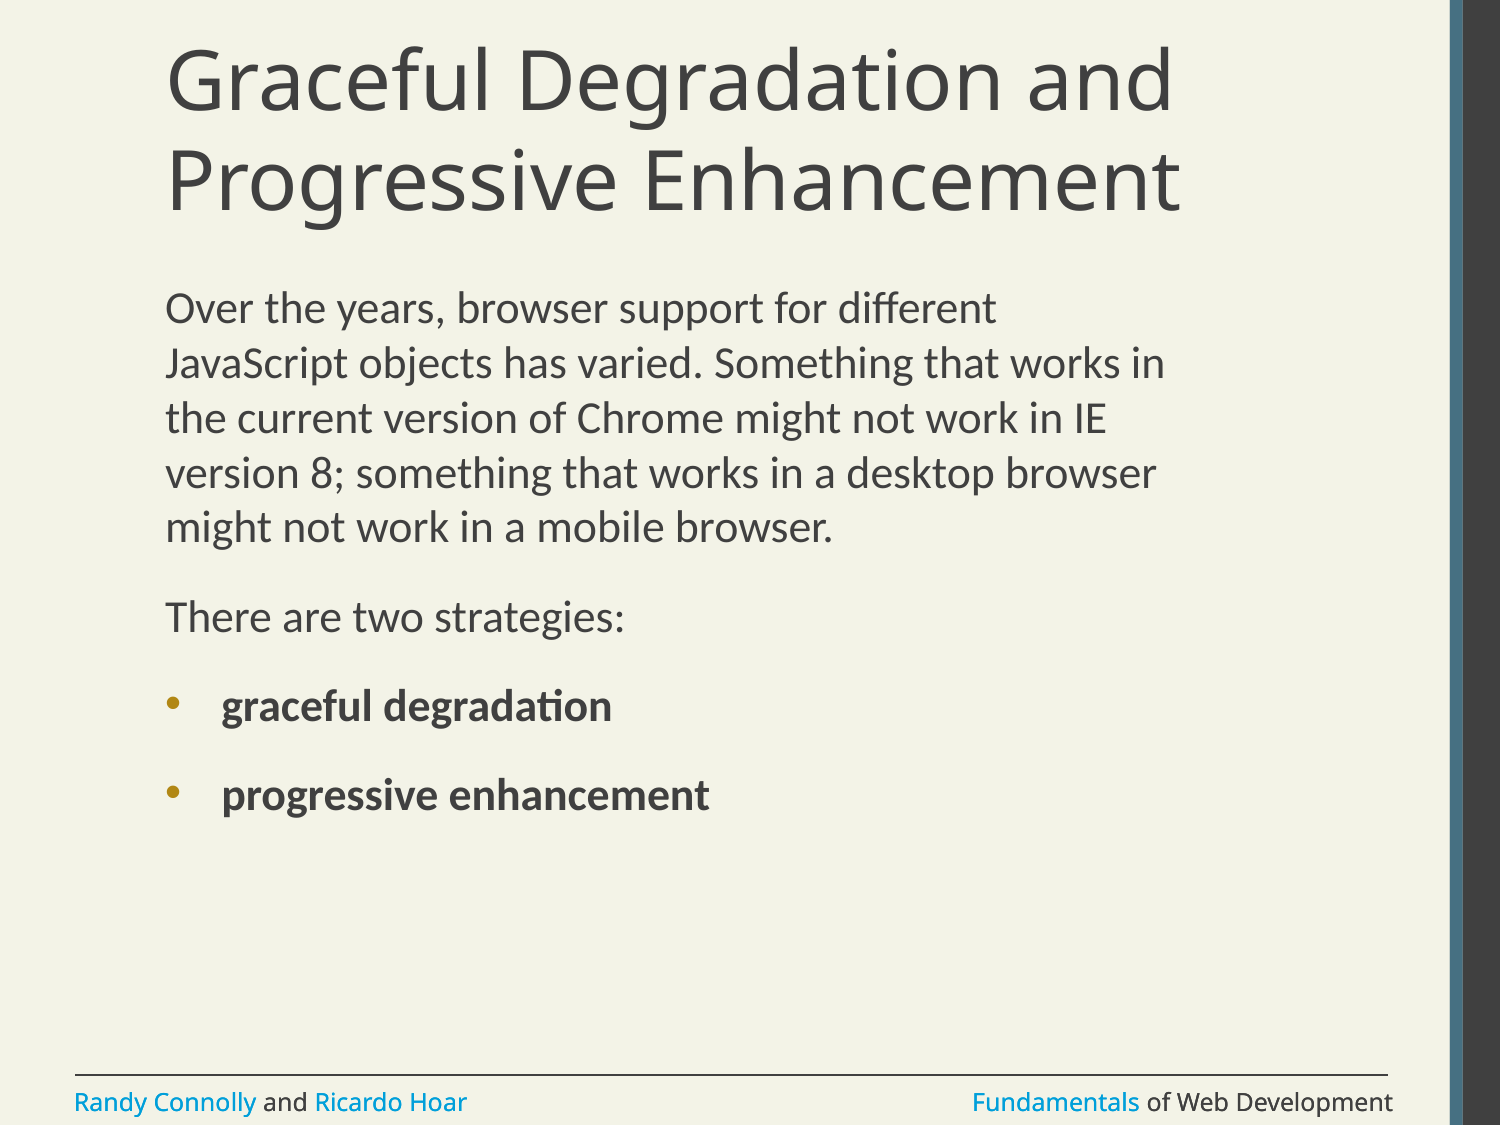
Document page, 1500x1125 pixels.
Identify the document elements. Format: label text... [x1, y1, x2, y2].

title Graceful Degradation and Progressive Enhancement [150, 20, 1425, 188]
list Over the years, browser support for different JavaScript objects has varied. Something that works in the current version of Chrome might not work in IE version 8; something that works in a desktop browser might not work in a mobile browser. There are two strategies: graceful degradation progressive enhancement [150, 270, 1200, 1013]
